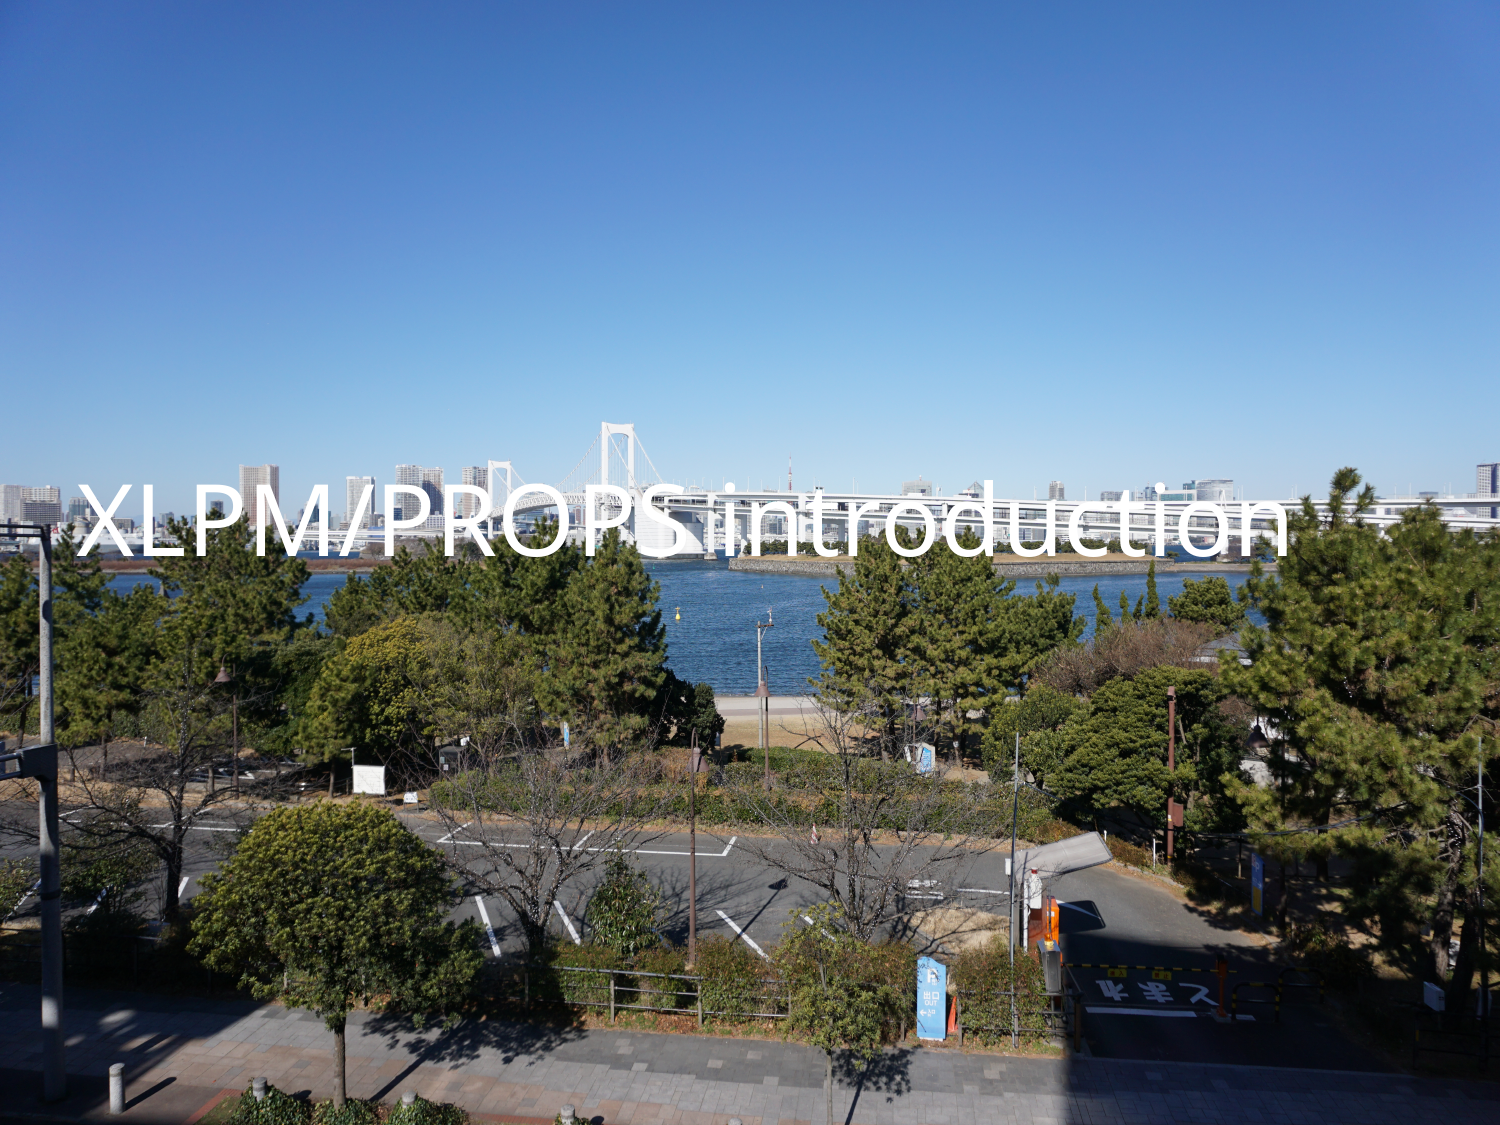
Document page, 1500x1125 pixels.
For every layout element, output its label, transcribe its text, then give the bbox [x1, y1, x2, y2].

picture [0, 0, 1500, 1125]
title XLPM/PROPS introduction [64, 296, 1435, 763]
